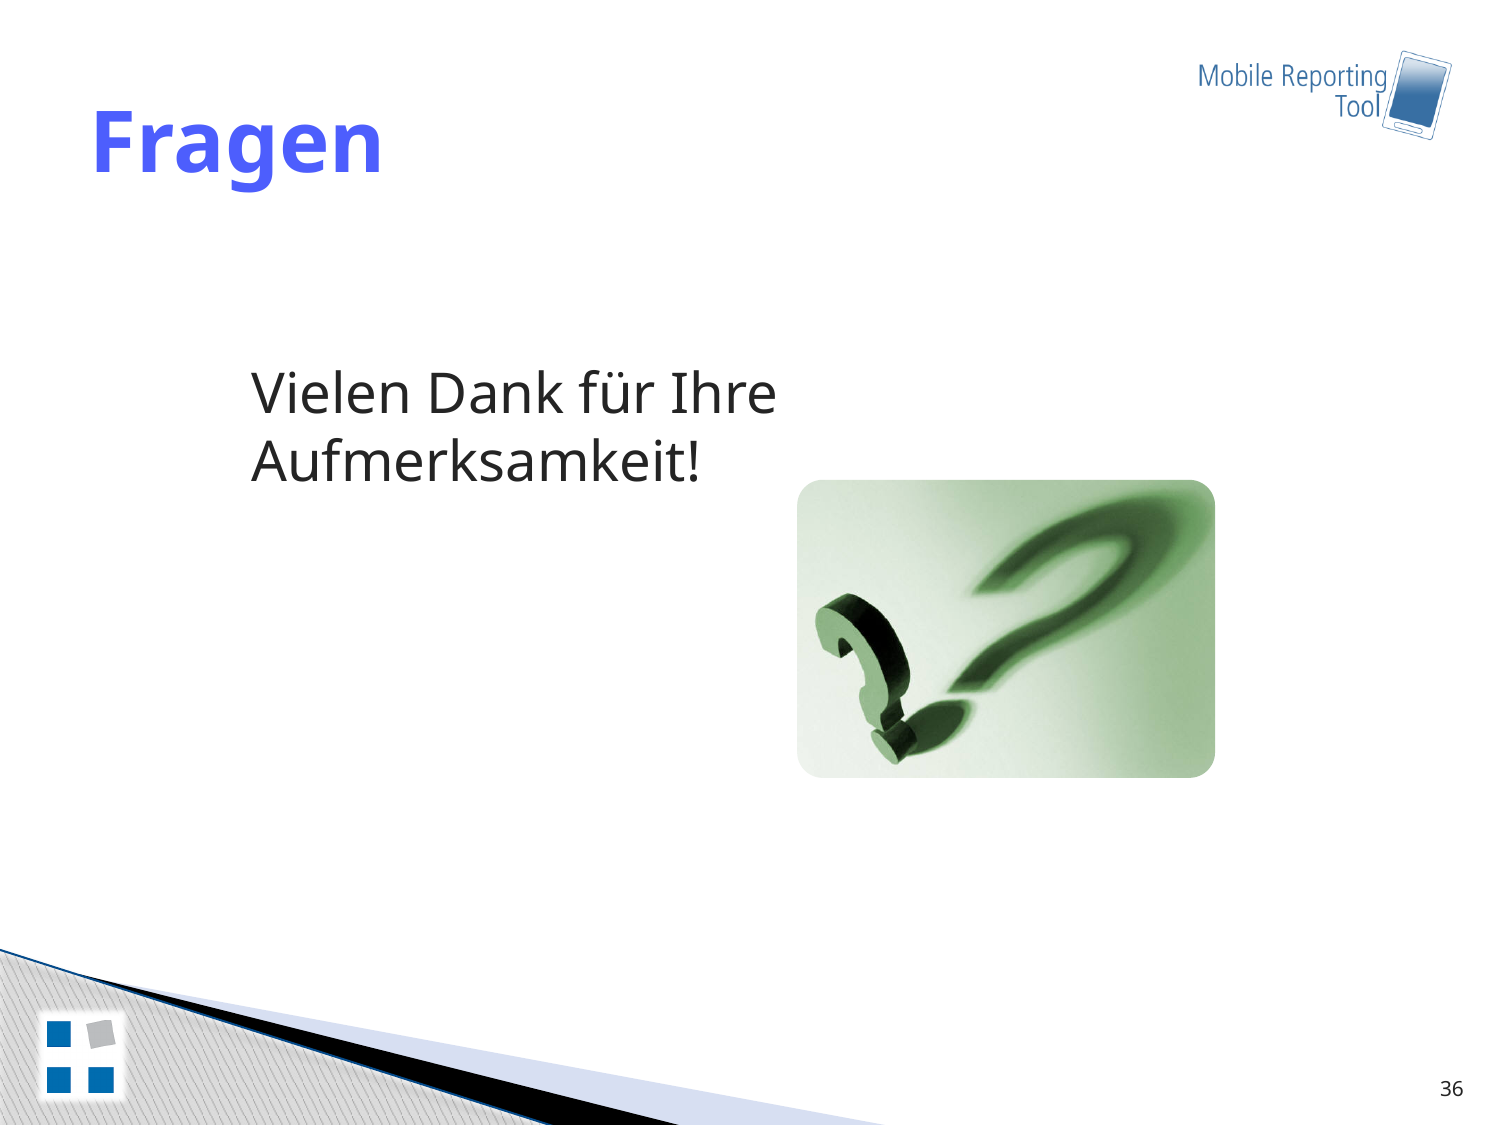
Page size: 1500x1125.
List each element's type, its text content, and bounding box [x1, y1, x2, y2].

title Fragen [75, 45, 1425, 233]
picture [47, 1020, 117, 1093]
list Vielen Dank für Ihre Aufmerksamkeit! [218, 349, 821, 587]
slide_number 36 [1418, 1051, 1479, 1112]
picture [1187, 42, 1459, 149]
picture [796, 479, 1216, 779]
